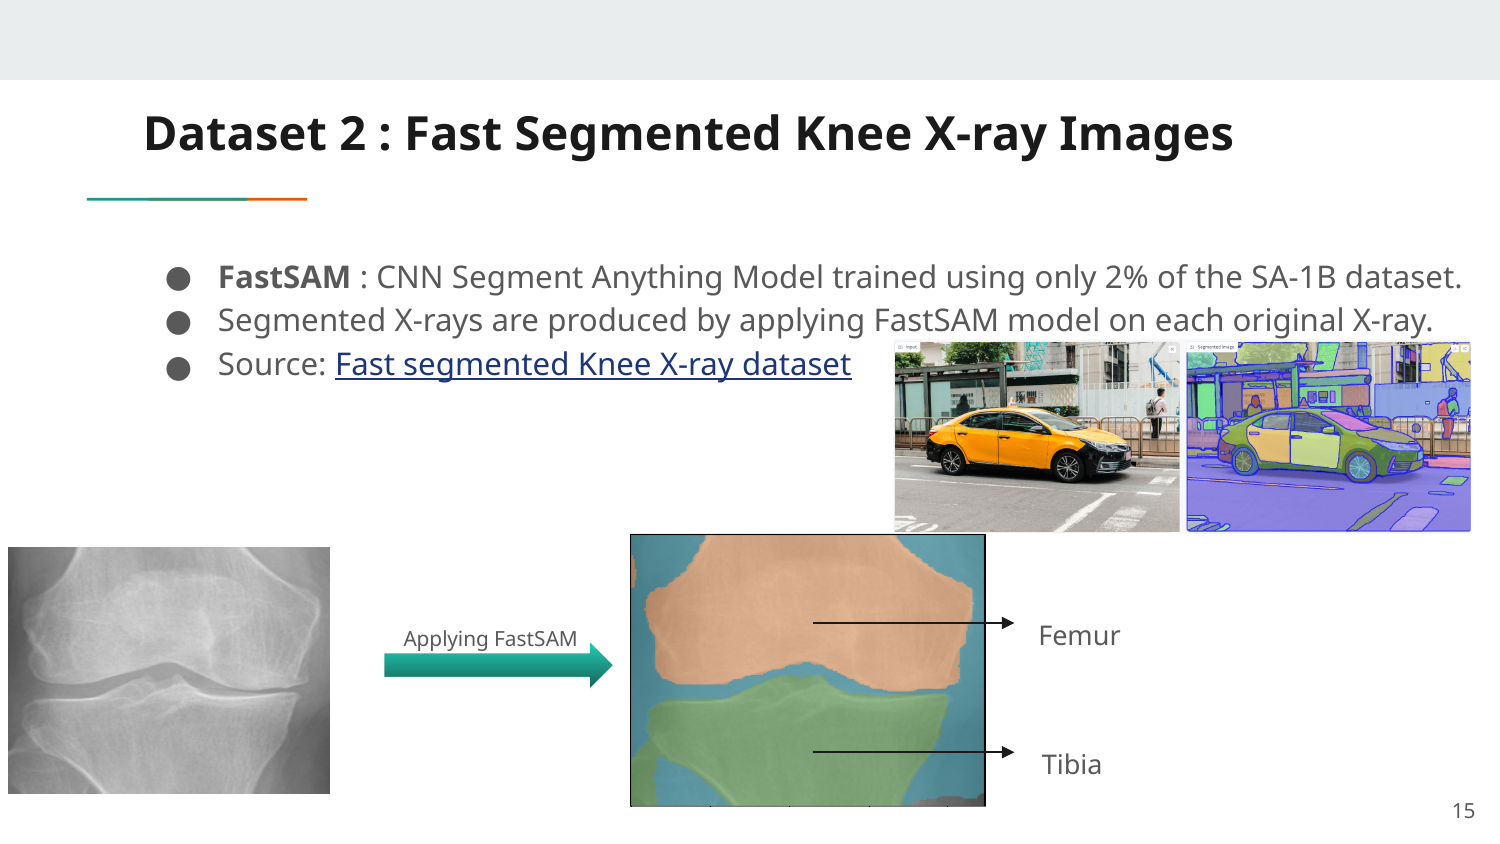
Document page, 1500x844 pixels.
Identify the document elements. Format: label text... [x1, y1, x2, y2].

picture [630, 338, 1471, 808]
slide_number ‹#› [1400, 779, 1491, 844]
text_box Tibia [1026, 732, 1149, 796]
title Dataset 2 : Fast Segmented Knee X-ray Images [127, 88, 1390, 176]
text_box Applying FastSAM [388, 613, 609, 664]
picture [8, 547, 330, 794]
text_box [383, 652, 615, 691]
text_box Femur [1023, 603, 1153, 666]
list FastSAM : CNN Segment Anything Model trained using only 2% of the SA-1B dataset. Segmented X-rays are produced by applying FastSAM model on each original X-ray. Source: Fast segmented Knee X-ray dataset [127, 236, 1482, 534]
